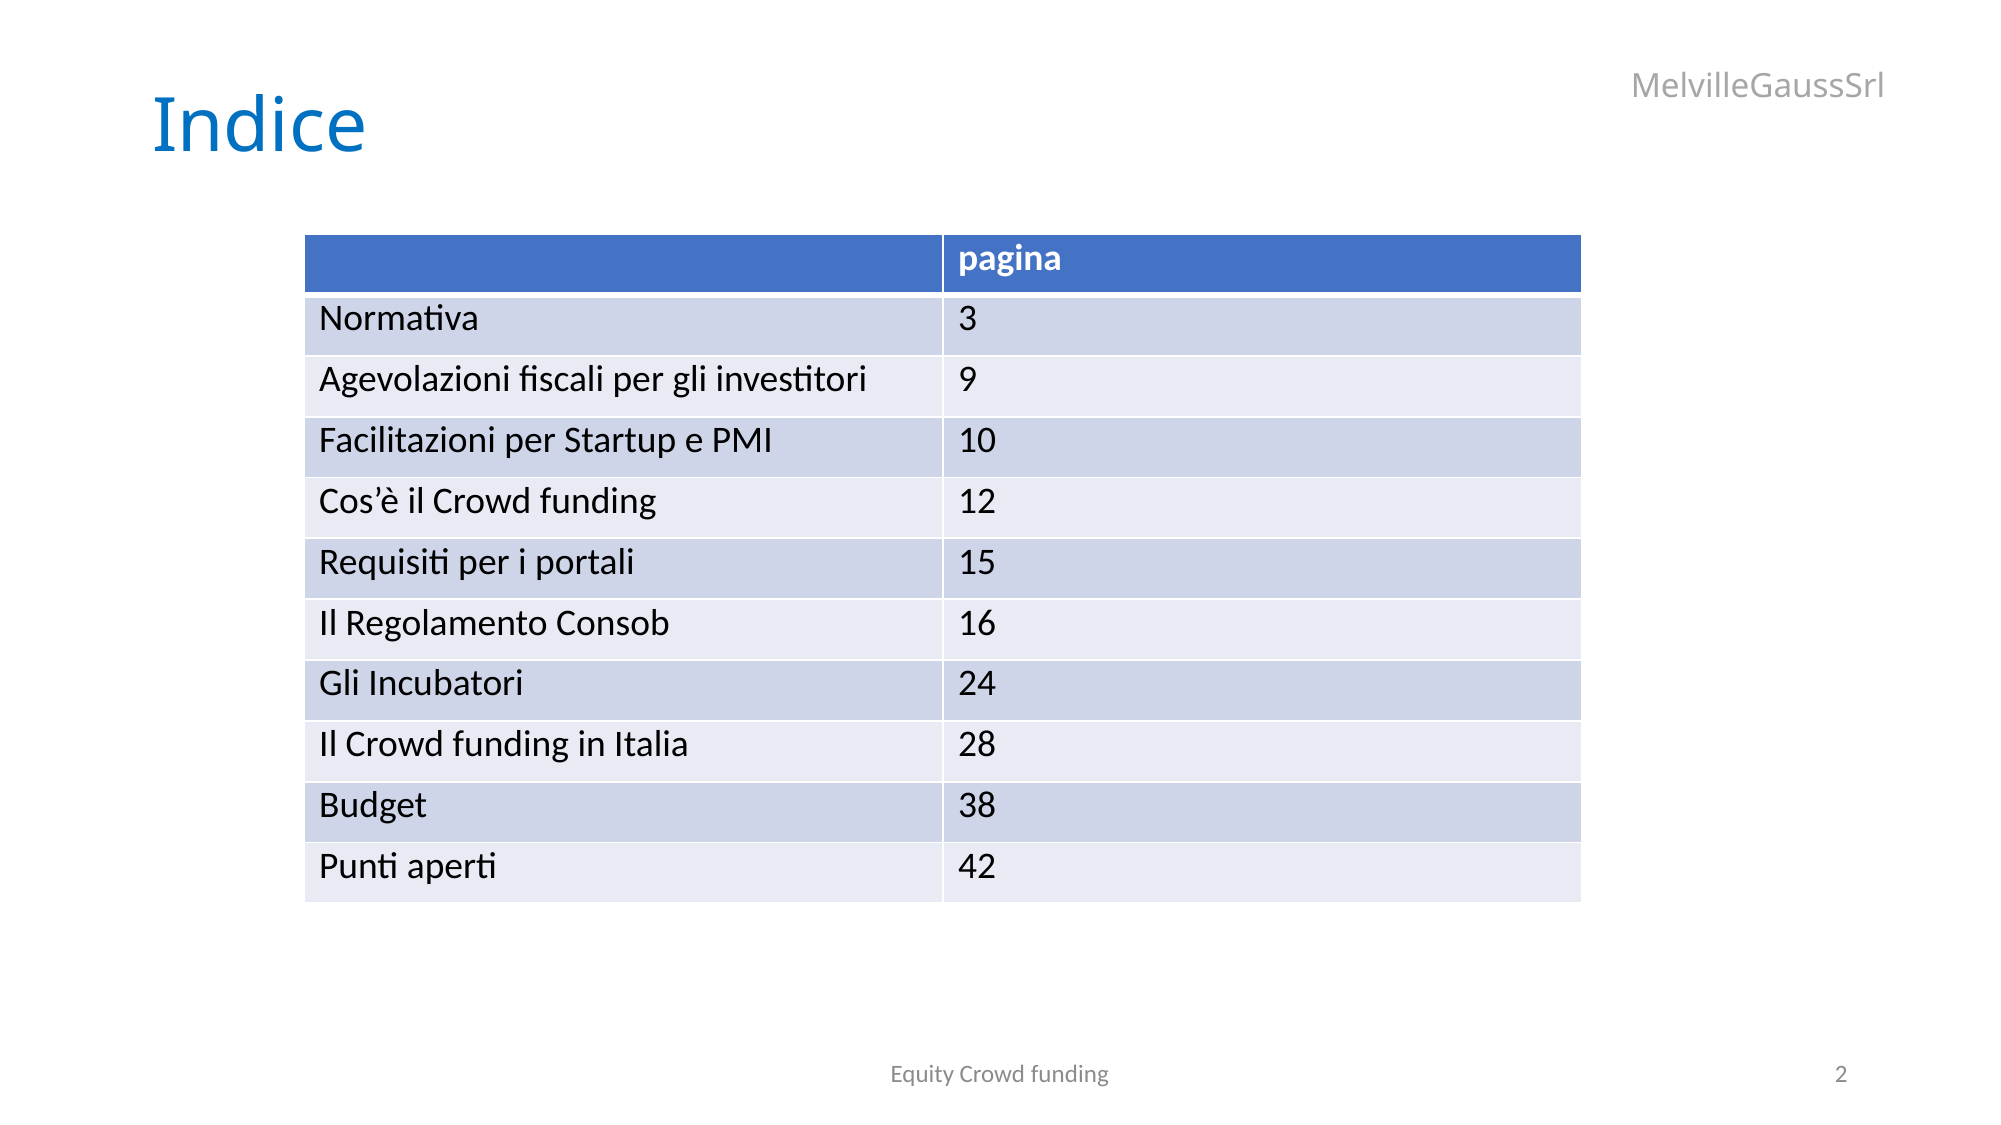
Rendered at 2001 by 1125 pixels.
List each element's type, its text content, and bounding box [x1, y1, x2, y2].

table_cell 28 [944, 722, 1581, 781]
table_header pagina [944, 235, 1581, 292]
table_cell Gli Incubatori [305, 661, 942, 720]
table_cell 24 [944, 661, 1581, 720]
table_cell Cos’è il Crowd funding [305, 478, 942, 537]
table_cell 42 [944, 843, 1581, 902]
table_cell Facilitazioni per Startup e PMI [305, 418, 942, 477]
table_cell Punti aperti [305, 843, 942, 902]
table_cell 38 [944, 783, 1581, 842]
table_cell Requisiti per i portali [305, 539, 942, 598]
table_cell 16 [944, 600, 1581, 659]
table_cell 15 [944, 539, 1581, 598]
table_cell Il Regolamento Consob [305, 600, 942, 659]
table_cell Normativa [305, 298, 942, 355]
table_cell Budget [305, 783, 942, 842]
table_header [305, 235, 942, 292]
table_cell 9 [944, 357, 1581, 416]
table_cell Il Crowd funding in Italia [305, 722, 942, 781]
table_cell 10 [944, 418, 1581, 477]
table_cell 12 [944, 478, 1581, 537]
text_box Indice [137, 78, 1863, 278]
table_cell Agevolazioni fiscali per gli investitori [305, 357, 942, 416]
table_cell 3 [944, 298, 1581, 355]
slide_number 2 [1412, 1042, 1863, 1103]
footer Equity Crowd funding [662, 1042, 1338, 1103]
